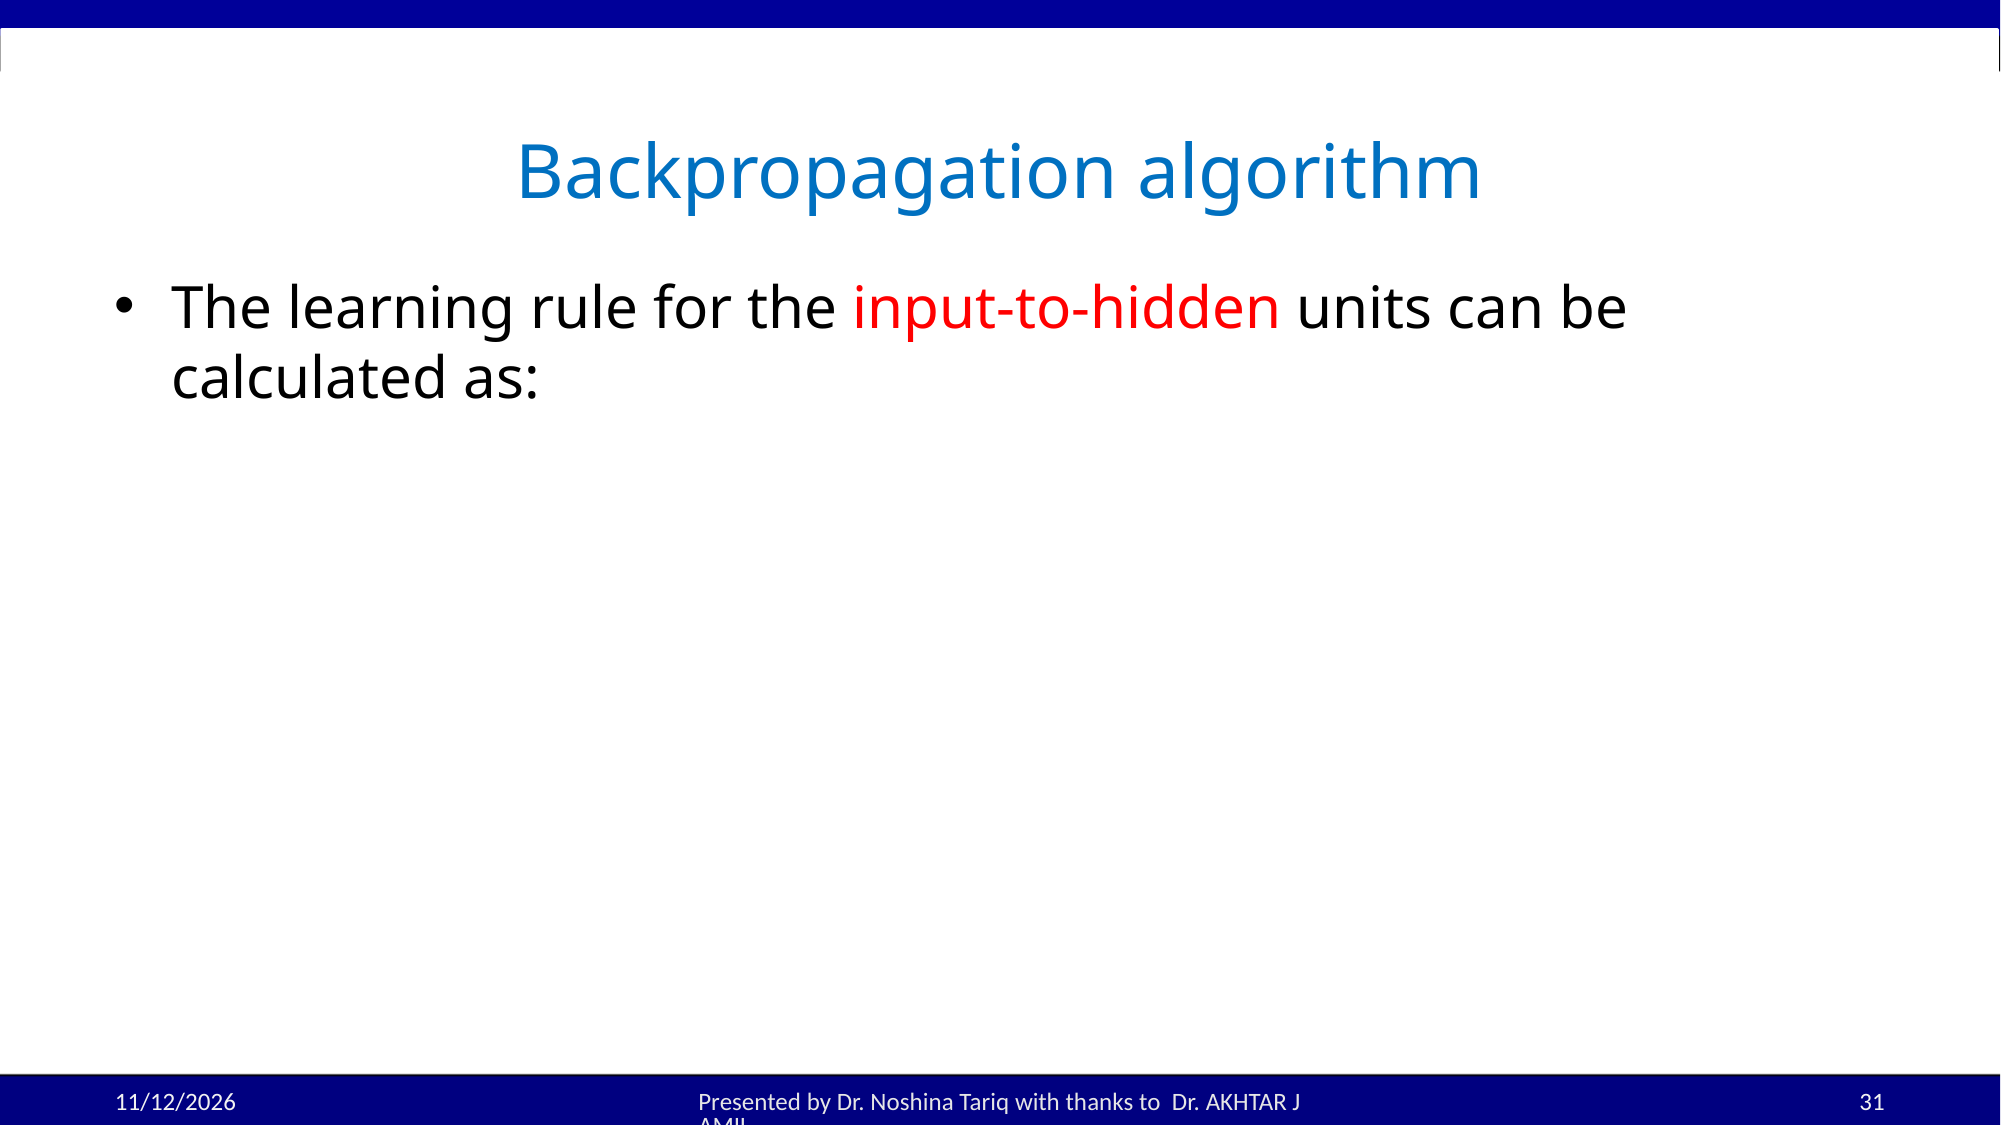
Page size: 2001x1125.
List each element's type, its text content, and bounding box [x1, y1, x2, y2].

slide_number 11-Sep-25 [99, 1062, 567, 1125]
title Backpropagation algorithm [99, 99, 1900, 238]
footer Presented by Dr. Noshina Tariq with thanks to Dr. AKHTAR JAMIL [683, 1062, 1317, 1125]
picture [0, 0, 2001, 1125]
slide_number 31 [1433, 1062, 1900, 1125]
